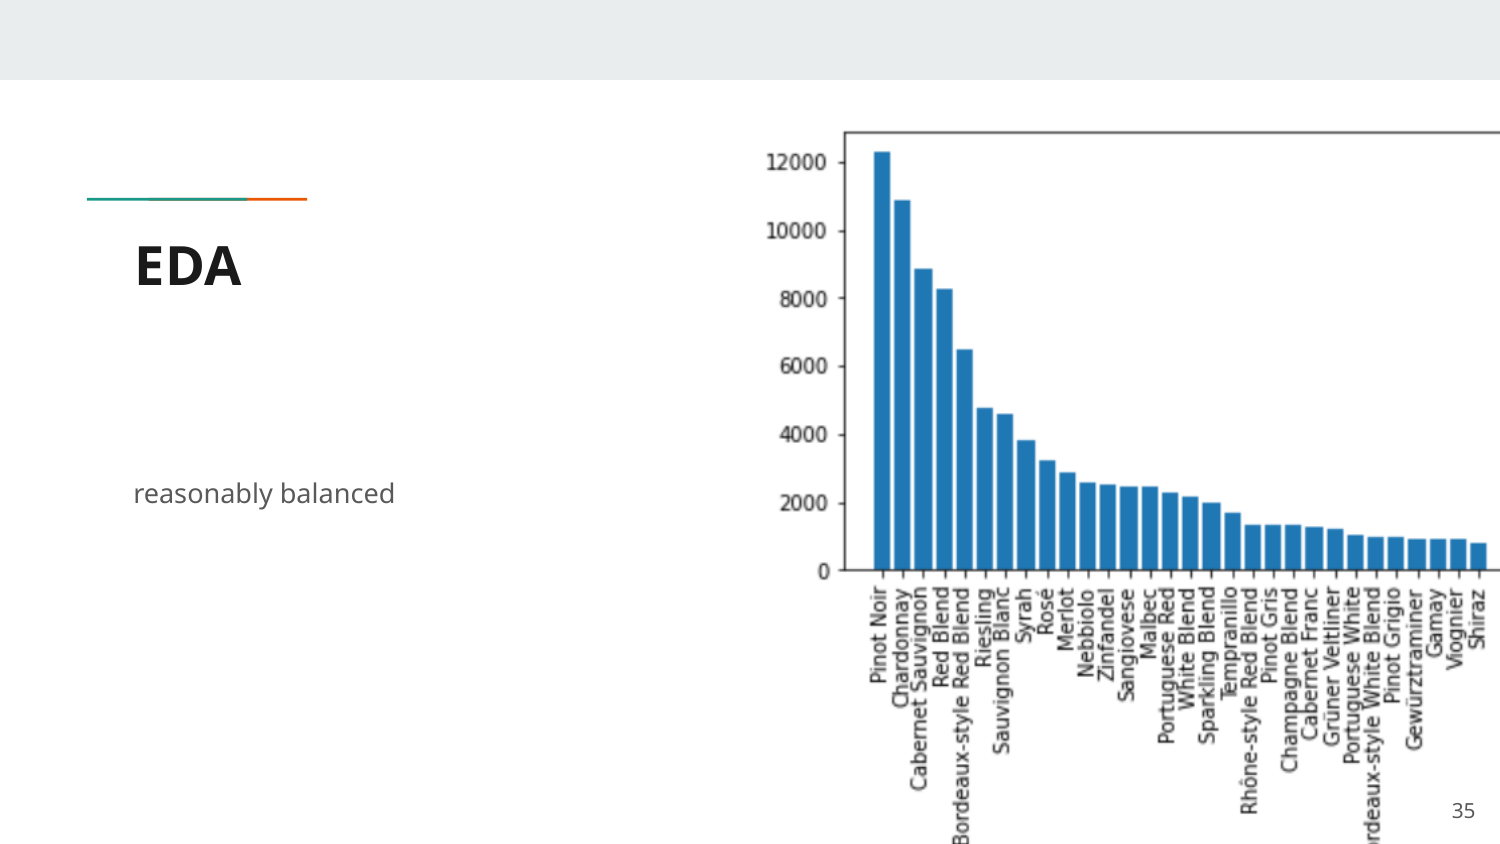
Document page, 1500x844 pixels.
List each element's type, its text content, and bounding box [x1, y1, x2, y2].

title EDA [119, 216, 662, 443]
picture [749, 119, 1500, 844]
list reasonably balanced [118, 456, 660, 719]
